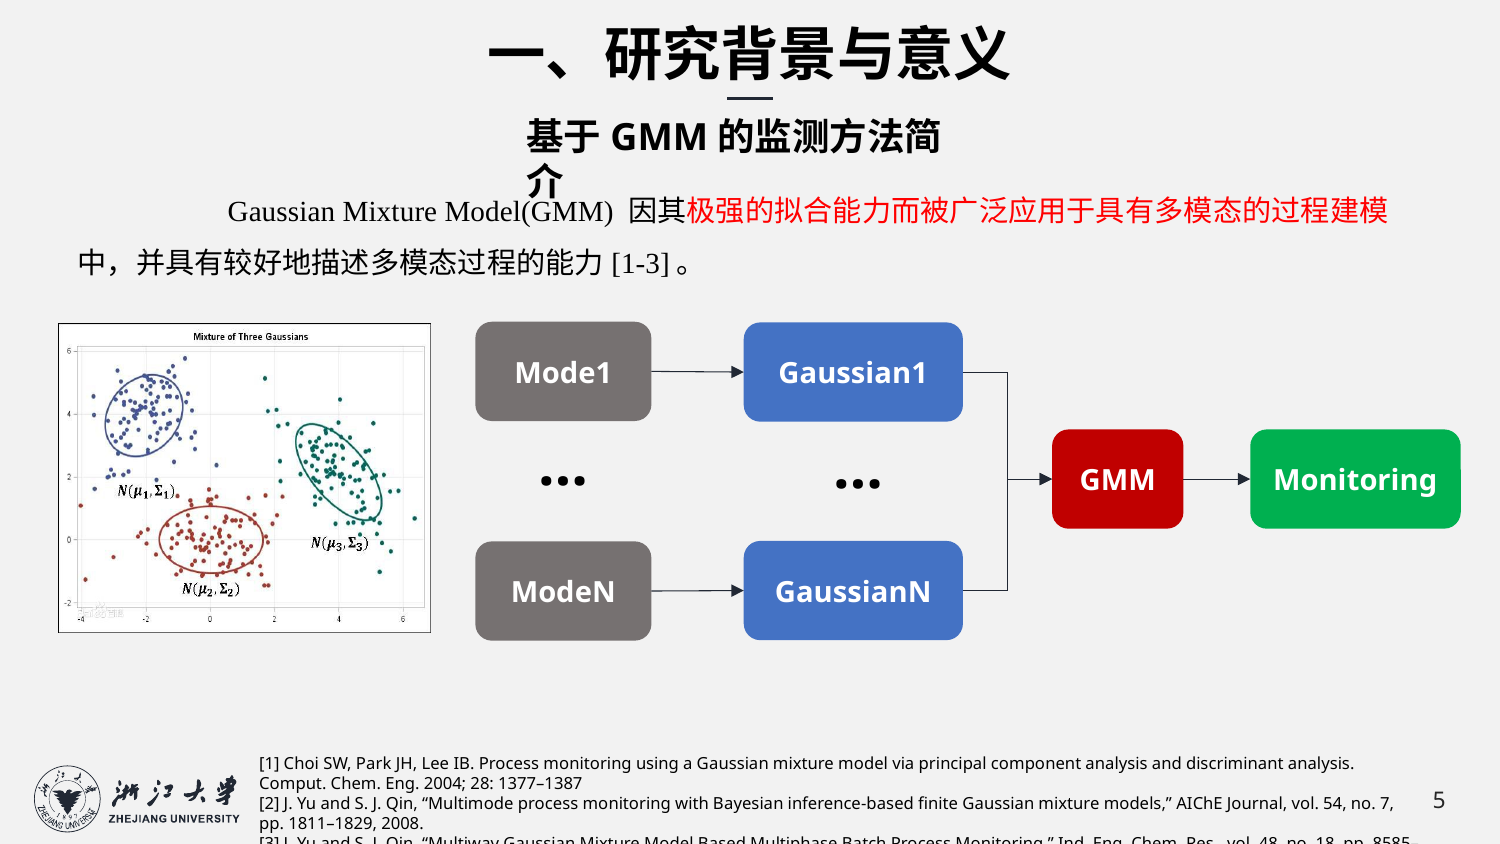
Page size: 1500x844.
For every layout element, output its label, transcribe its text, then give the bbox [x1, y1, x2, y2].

text_box Gaussian Mixture Model(GMM) 因其极强的拟合能力而被广泛应用于具有多模态的过程建模中，并具有较好地描述多模态过程的能力[1-3]。 [62, 167, 1417, 287]
text_box Mode1 [474, 320, 653, 423]
text_box ModeN [474, 540, 653, 642]
text_box 一、研究背景与意义 [472, 10, 1027, 95]
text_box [962, 372, 1052, 479]
slide_number 5 [1439, 778, 1461, 824]
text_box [962, 479, 1052, 591]
text_box 基于GMM的监测方法简介 [511, 105, 989, 167]
text_box [1] Choi SW, Park JH, Lee IB. Process monitoring using a Gaussian mixture model via principal component analysis and discriminant analysis. Comput. Chem. Eng. 2004; 28: 1377–1387 [2] J. Yu and S. J. Qin, “Multimode process monitoring with Bayesian inference-based finite Gaussian mixture models,” AIChE Journal, vol. 54, no. 7, pp. 1811–1829, 2008. [3] J. Yu and S. J. Qin, “Multiway Gaussian Mixture Model Based Multiphase Batch Process Monitoring,” Ind. Eng. Chem. Res., vol. 48, no. 18, pp. 8585–8594, 2009. [244, 745, 1439, 844]
picture [58, 323, 431, 633]
text_box … [523, 419, 603, 505]
text_box Monitoring [1249, 428, 1462, 530]
text_box GMM [1052, 428, 1185, 530]
text_box … [818, 423, 898, 508]
text_box Gaussian1 [742, 321, 964, 423]
text_box GaussianN [742, 539, 964, 642]
